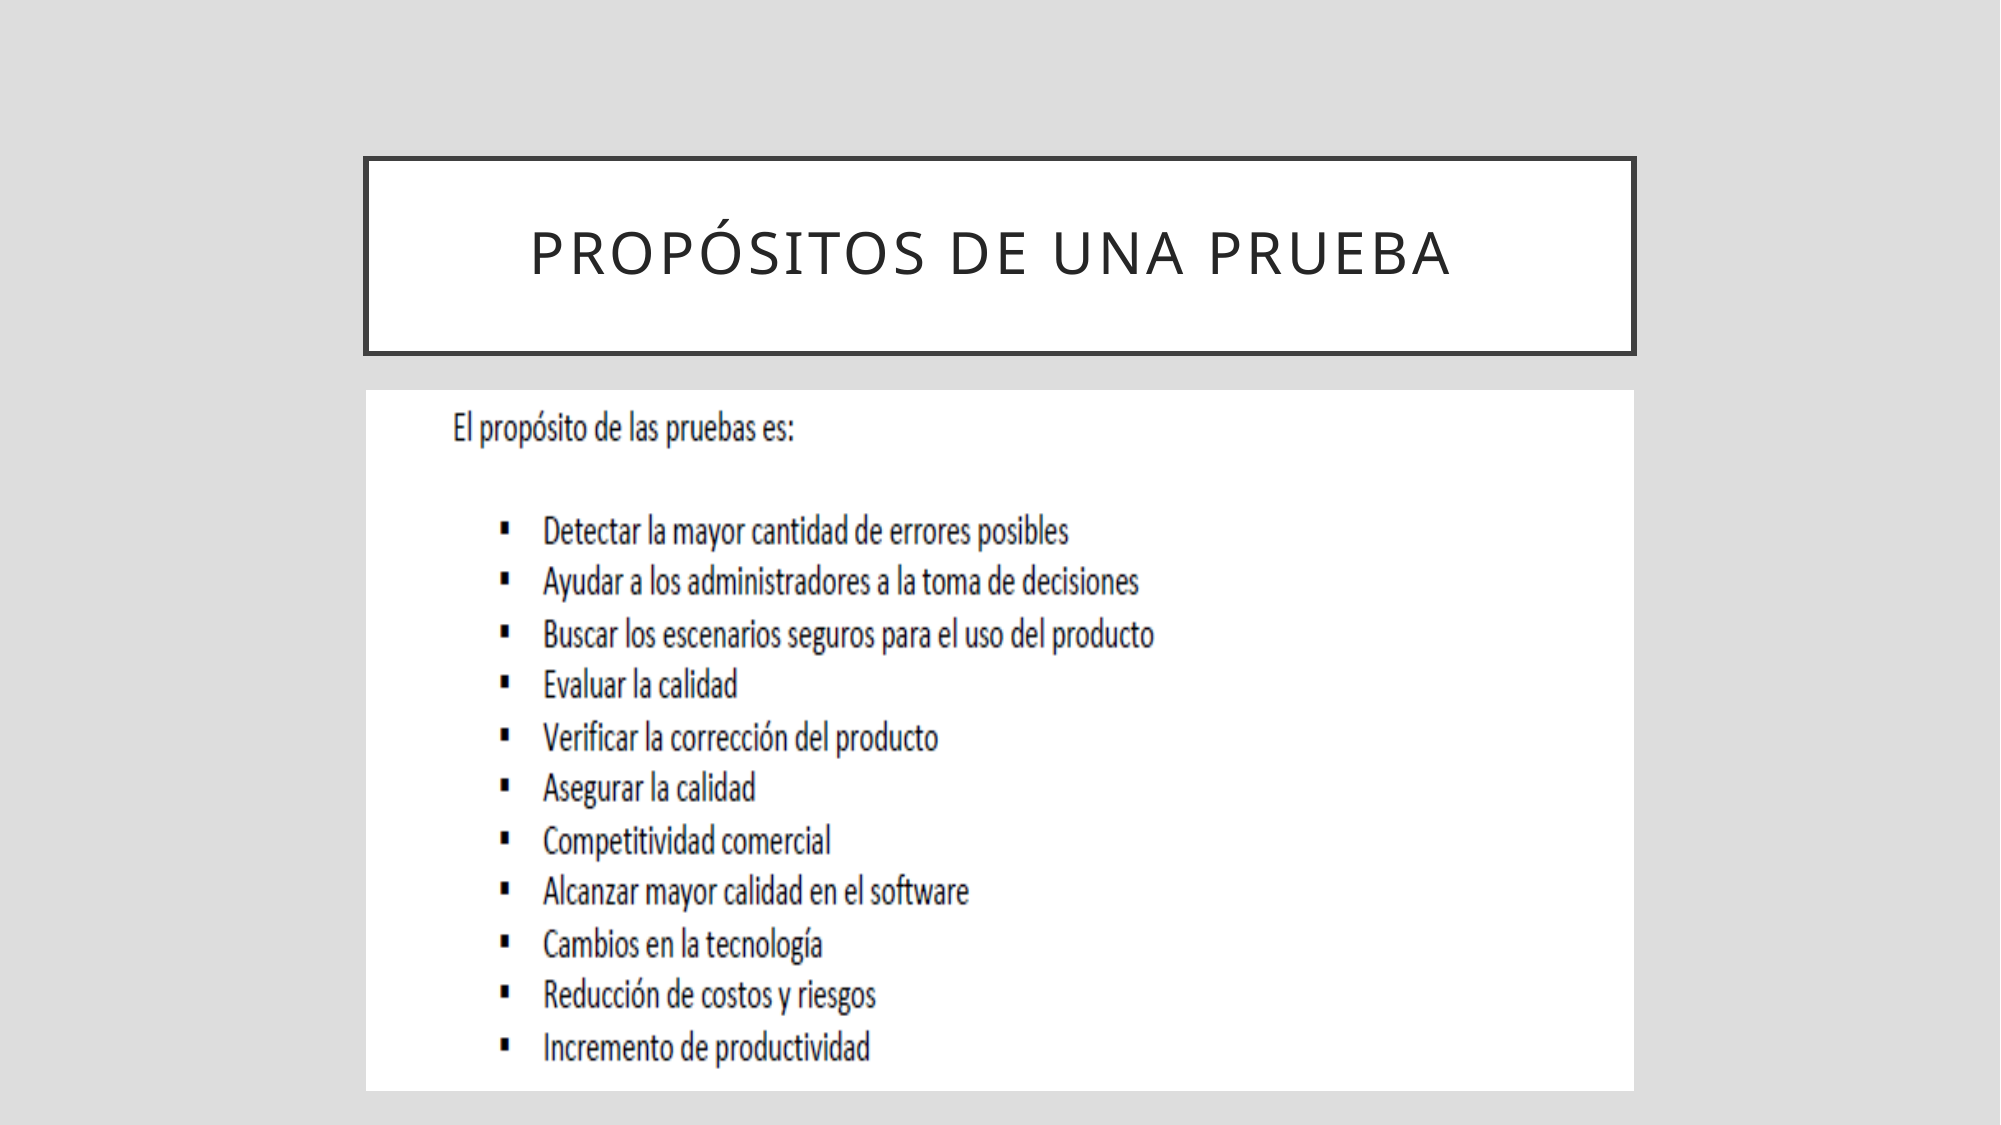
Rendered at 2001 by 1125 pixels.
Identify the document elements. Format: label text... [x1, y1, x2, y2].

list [365, 390, 1634, 1091]
title Propósitos de una prueba [363, 156, 1637, 356]
